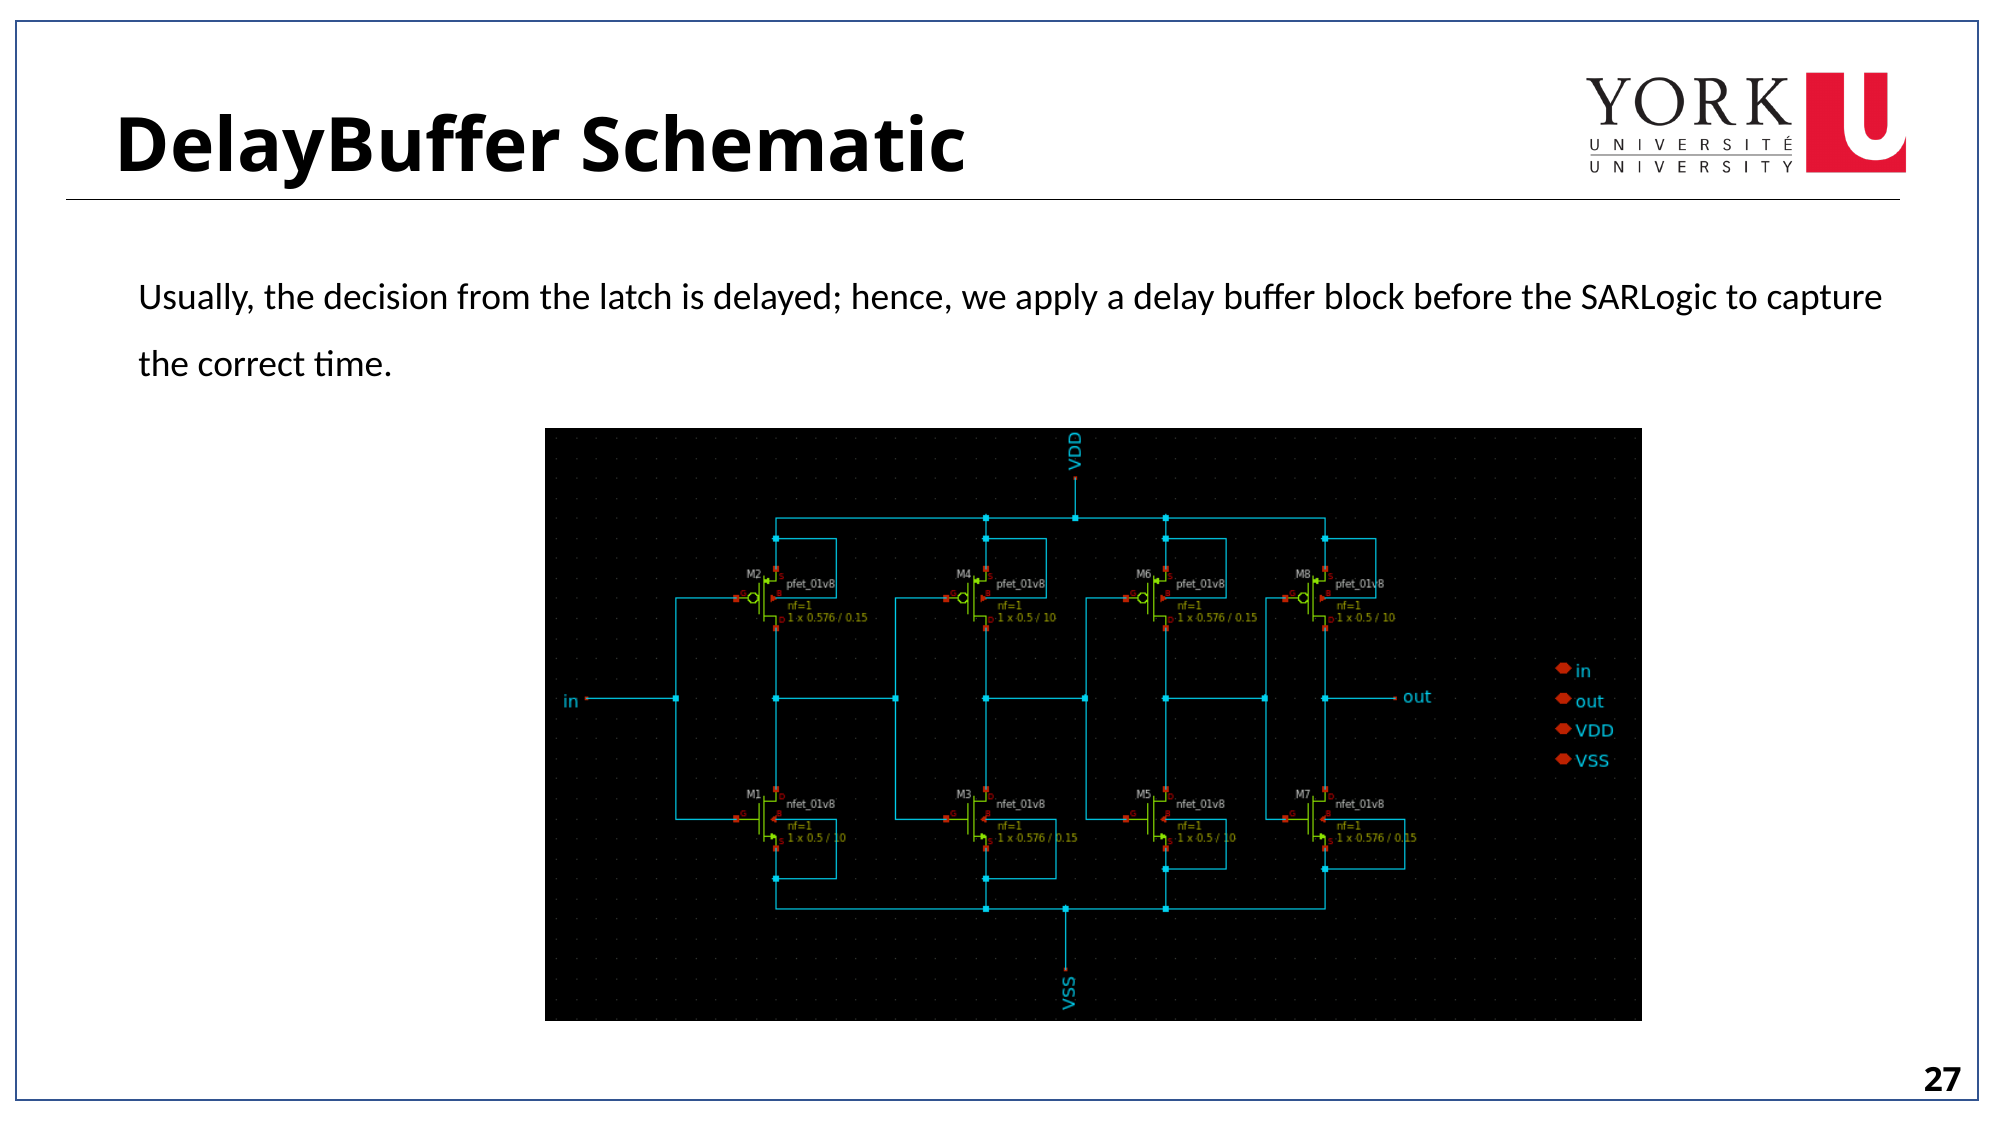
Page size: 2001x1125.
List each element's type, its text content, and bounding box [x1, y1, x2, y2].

picture [1572, 60, 1920, 185]
text_box [15, 20, 1979, 1101]
picture [544, 428, 1642, 1021]
slide_number 27 [1748, 1052, 1977, 1105]
